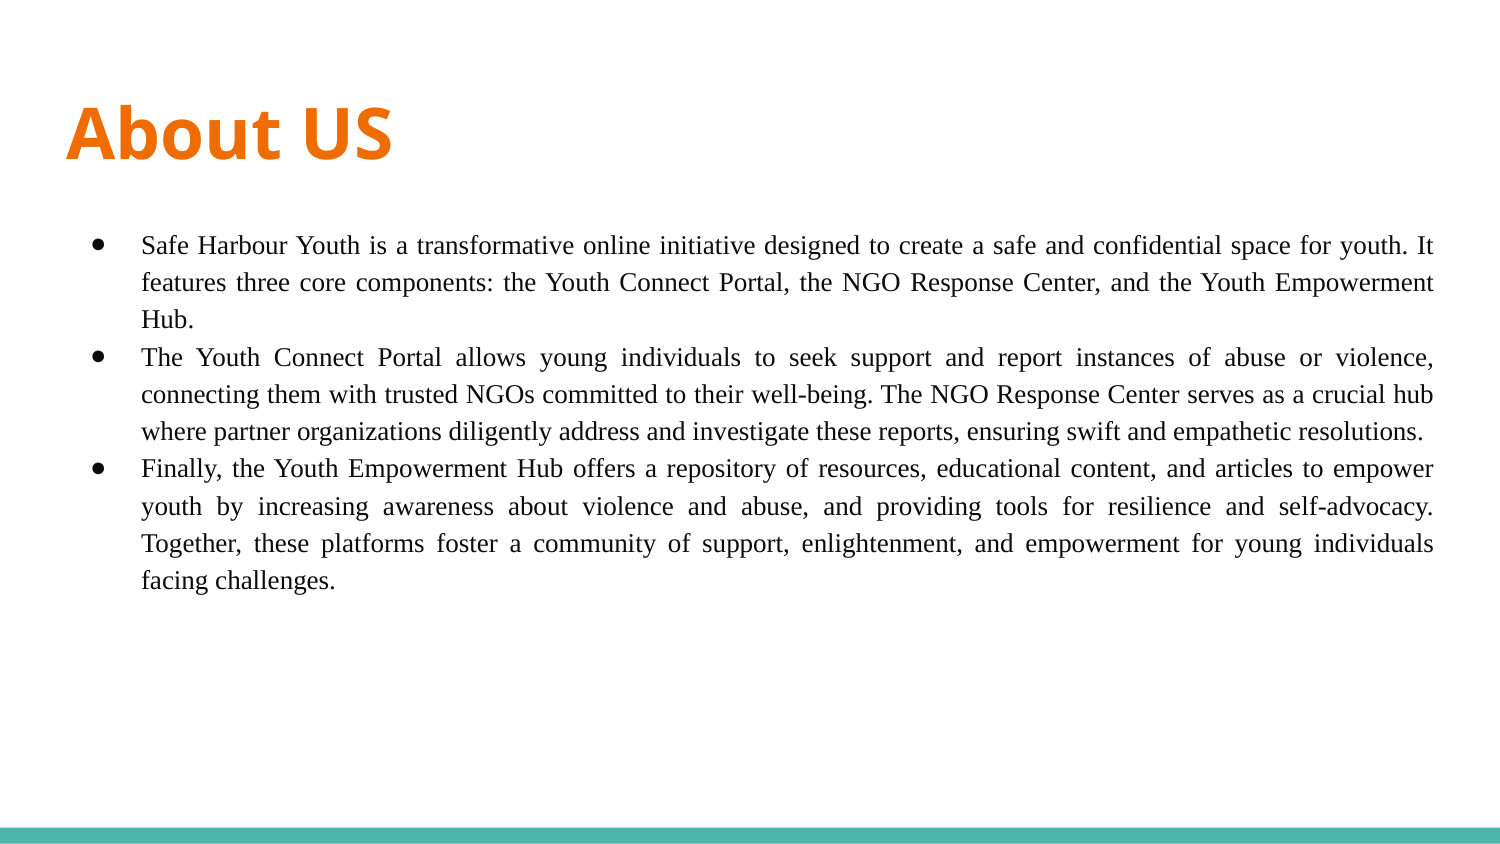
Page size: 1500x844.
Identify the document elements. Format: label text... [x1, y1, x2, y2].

list Safe Harbour Youth is a transformative online initiative designed to create a safe and confidential space for youth. It features three core components: the Youth Connect Portal, the NGO Response Center, and the Youth Empowerment Hub. The Youth Connect Portal allows young individuals to seek support and report instances of abuse or violence, connecting them with trusted NGOs committed to their well-being. The NGO Response Center serves as a crucial hub where partner organizations diligently address and investigate these reports, ensuring swift and empathetic resolutions. Finally, the Youth Empowerment Hub offers a repository of resources, educational content, and articles to empower youth by increasing awareness about violence and abuse, and providing tools for resilience and self-advocacy. Together, these platforms foster a community of support, enlightenment, and empowerment for young individuals facing challenges. [51, 207, 1449, 750]
title About US [51, 72, 1449, 189]
